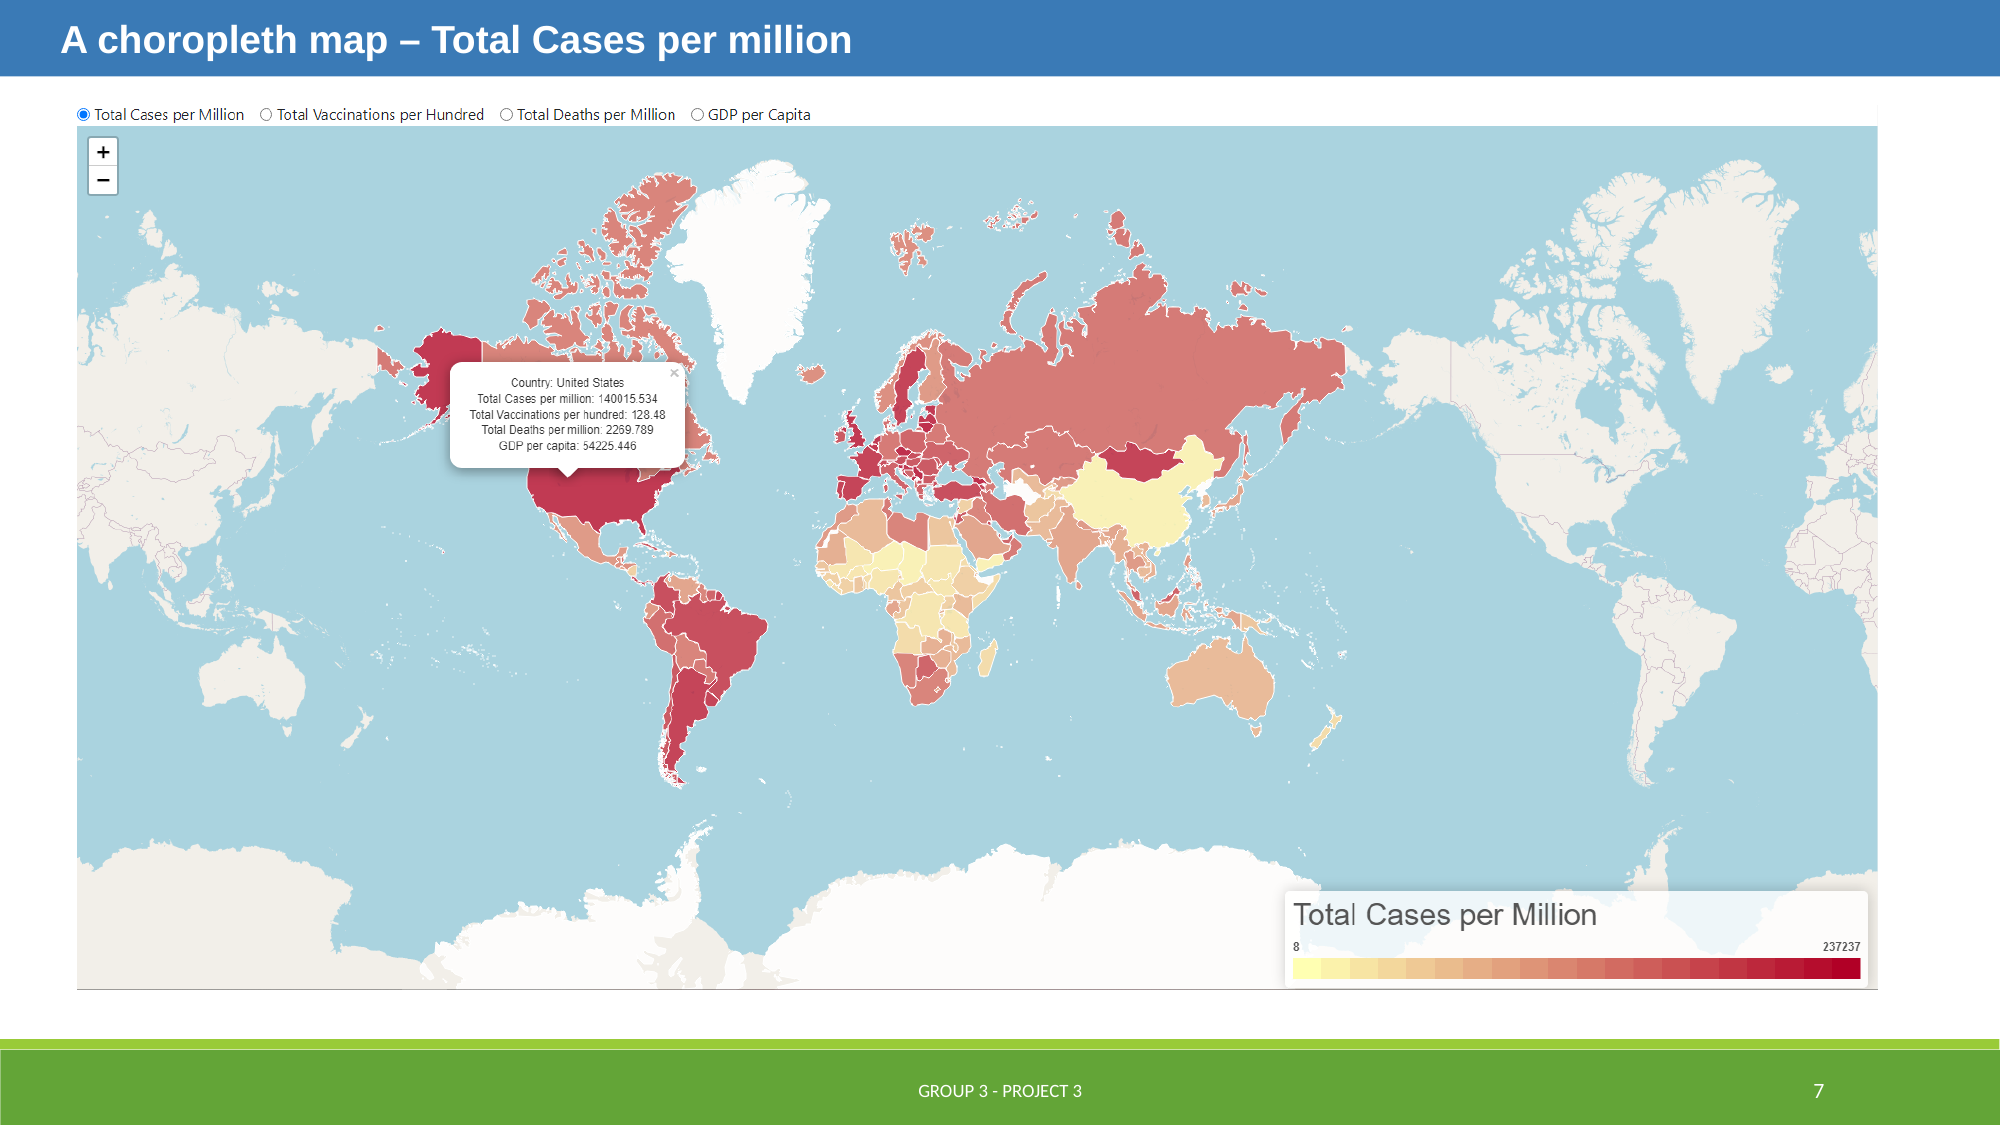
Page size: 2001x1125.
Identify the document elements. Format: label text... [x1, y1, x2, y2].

slide_number 7 [1624, 1059, 1840, 1120]
footer Group 3 - Project 3 [604, 1059, 1396, 1120]
picture [76, 105, 1878, 991]
text_box A choropleth map – Total Cases per million [0, 0, 2000, 77]
